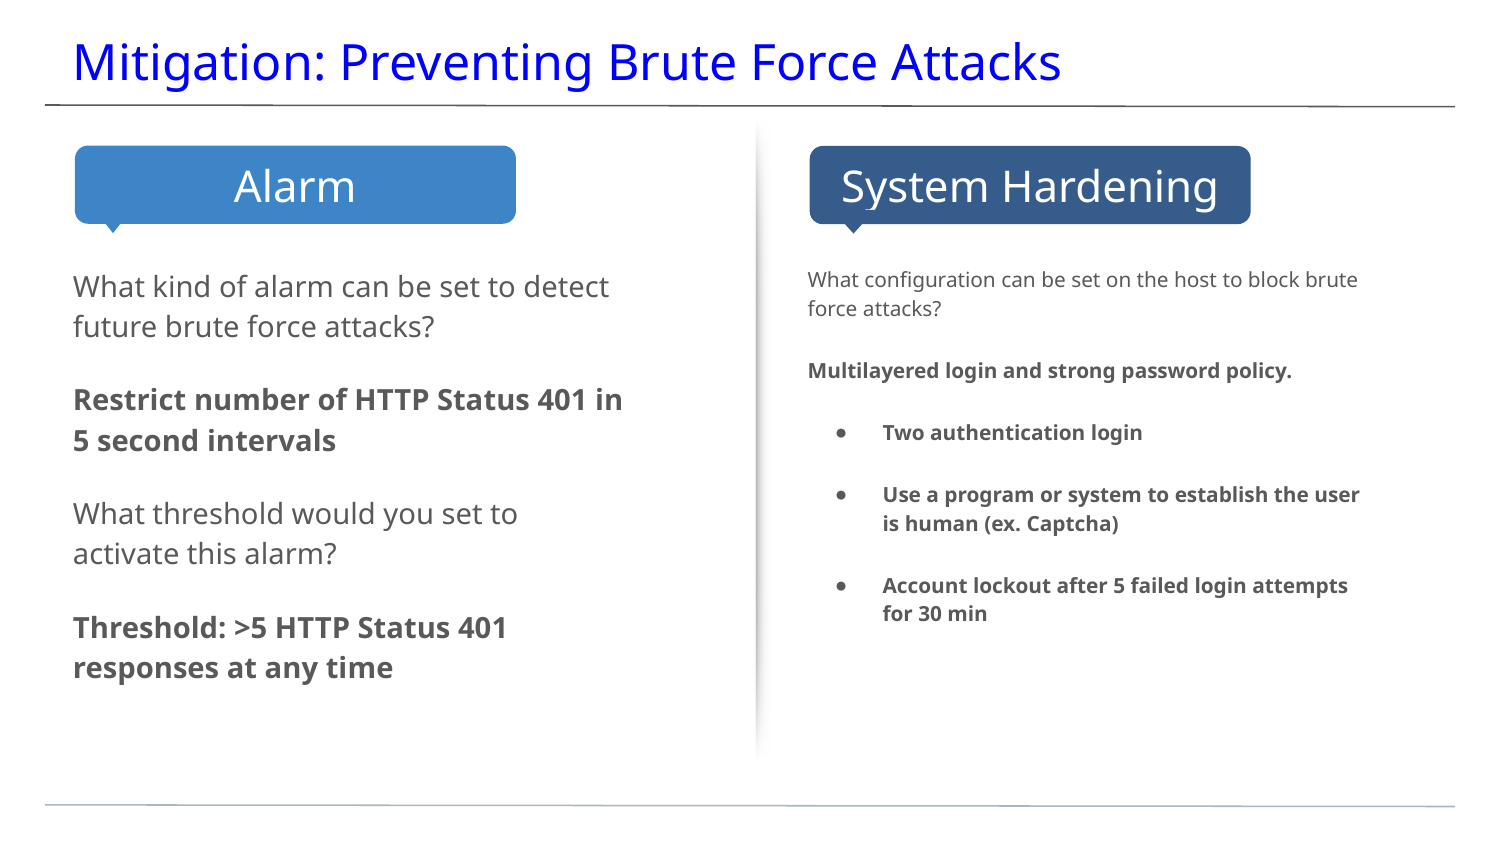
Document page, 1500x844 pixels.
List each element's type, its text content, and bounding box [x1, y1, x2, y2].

subtitle What kind of alarm can be set to detect future brute force attacks? Restrict number of HTTP Status 401 in 5 second intervals What threshold would you set to activate this alarm? Threshold: >5 HTTP Status 401 responses at any time [0, 262, 704, 805]
picture [703, 107, 839, 782]
subtitle What configuration can be set on the host to block brute force attacks? Multilayered login and strong password policy. Two authentication login Use a program or system to establish the user is human (ex. Captcha) Account lockout after 5 failed login attempts for 30 min [732, 263, 1438, 805]
title Mitigation: Preventing Brute Force Attacks [0, 0, 1500, 88]
